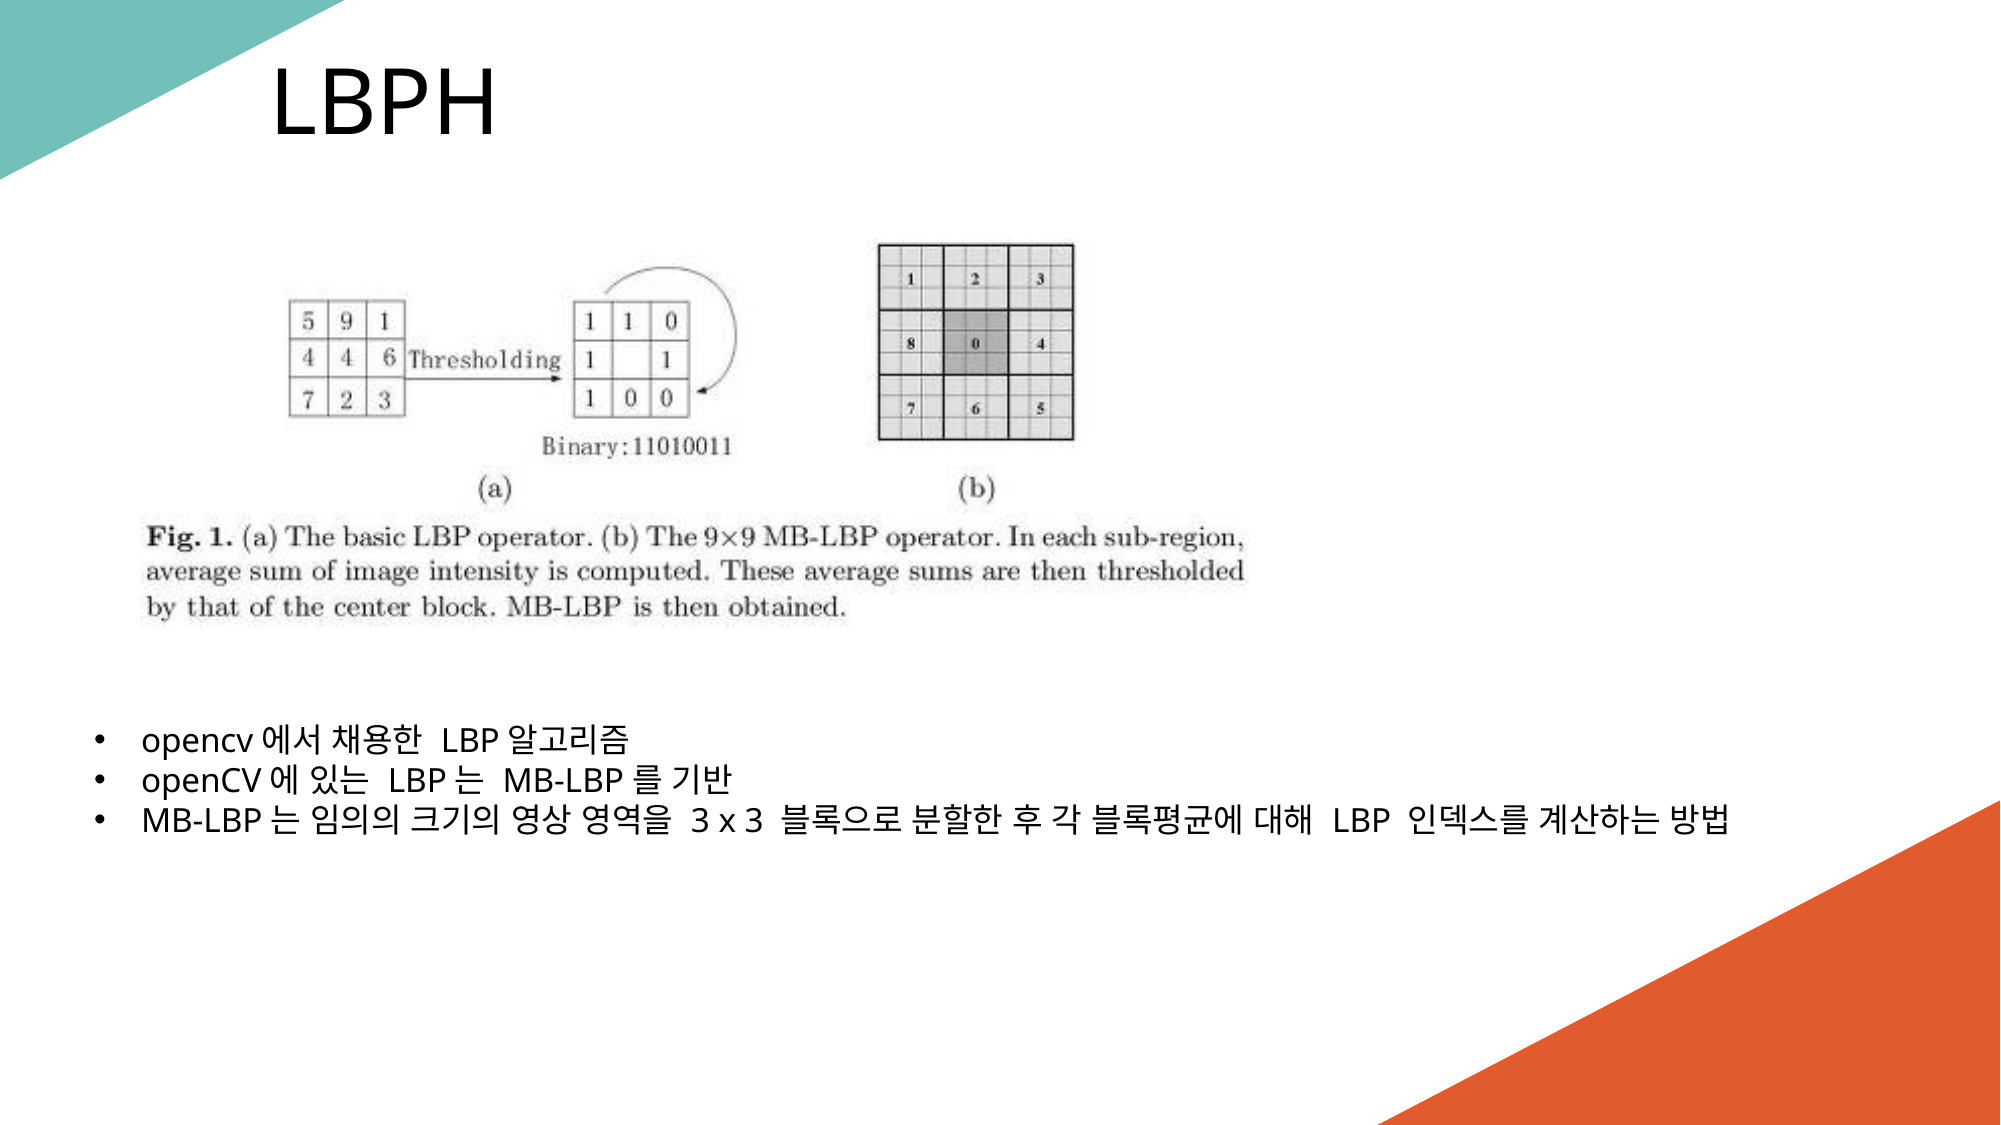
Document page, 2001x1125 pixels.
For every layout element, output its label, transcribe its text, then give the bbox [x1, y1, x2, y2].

text_box LBPH [254, 17, 1876, 193]
picture [140, 239, 1250, 627]
text_box [1376, 887, 2000, 1125]
text_box opencv에서 채용한 LBP알고리즘 openCV에 있는 LBP는 MB-LBP를 기반 MB-LBP는 임의의 크기의 영상 영역을 3 x 3 블록으로 분할한 후 각 블록평균에 대해 LBP 인덱스를 계산하는 방법 [79, 711, 2000, 887]
text_box [0, 0, 345, 181]
